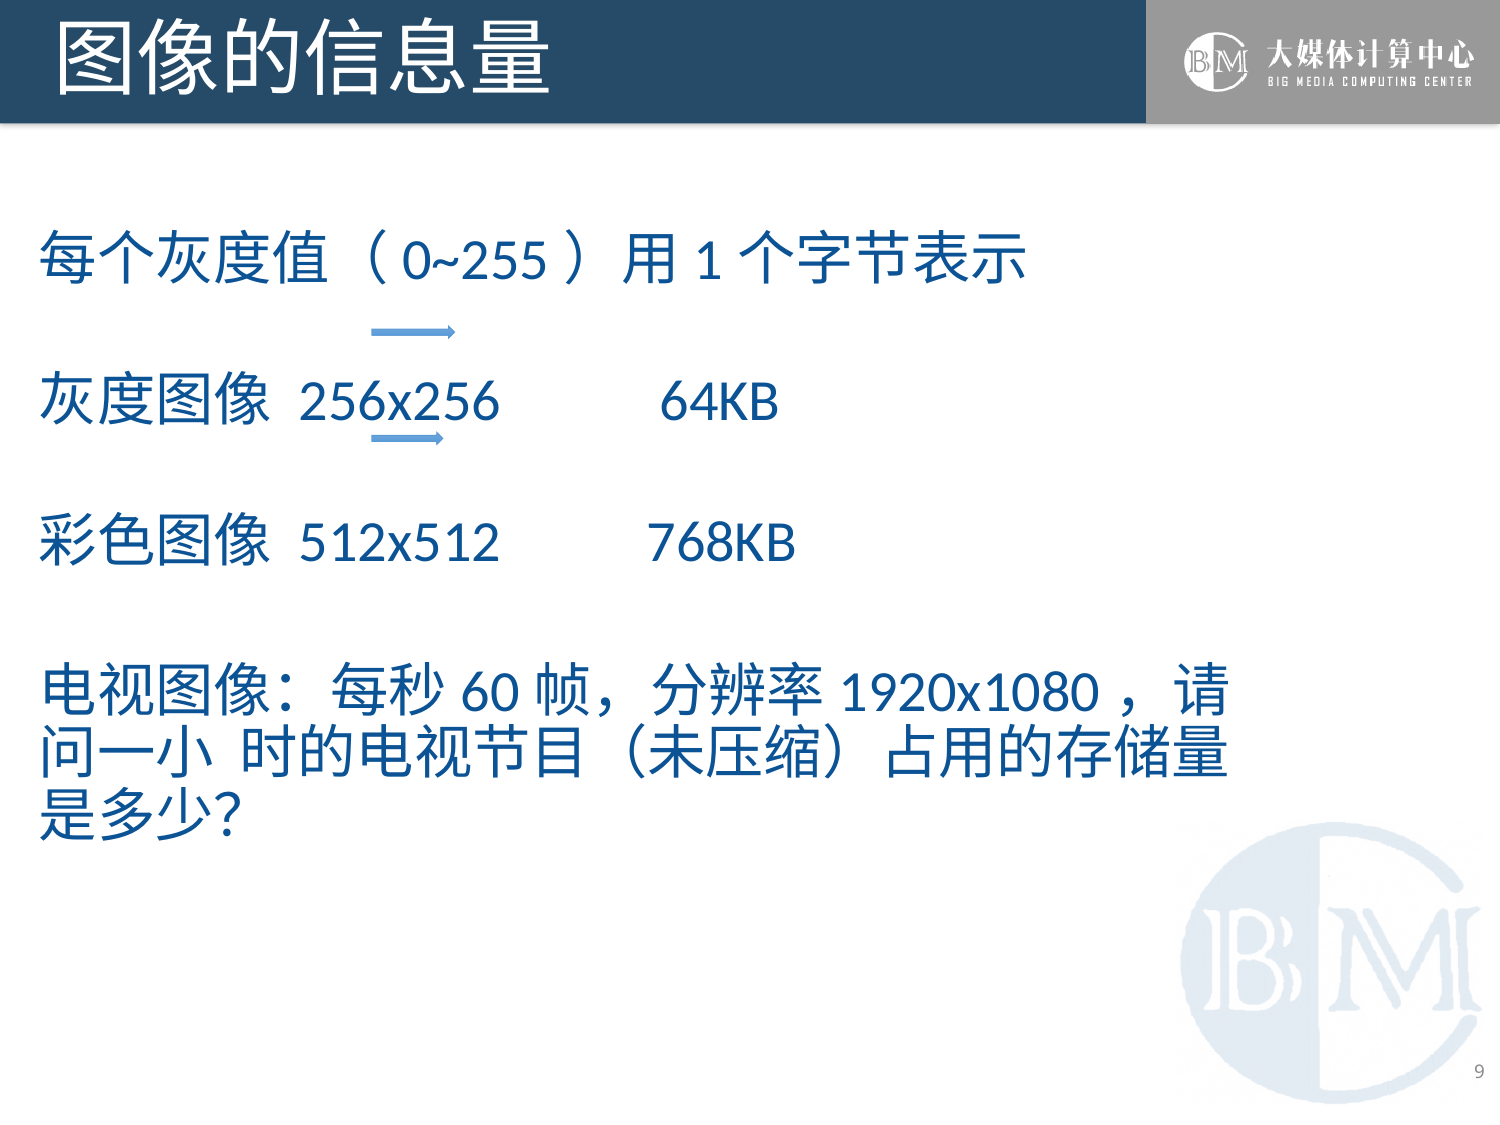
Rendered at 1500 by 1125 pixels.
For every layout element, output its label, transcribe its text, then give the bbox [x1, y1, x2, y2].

text_box [371, 431, 444, 446]
title 图像的信息量 [0, 0, 1136, 124]
picture [1146, 0, 1500, 124]
text_box [371, 324, 456, 340]
list 每个灰度值（0~255）用1个字节表示 灰度图像 256x256 64KB 彩色图像 512x512 768KB 电视图像：每秒60帧，分辨率1920x1080，请问一小 时的电视节目（未压缩）占用的存储量是多少？ [0, 144, 1258, 858]
slide_number 9 [1162, 1042, 1500, 1103]
